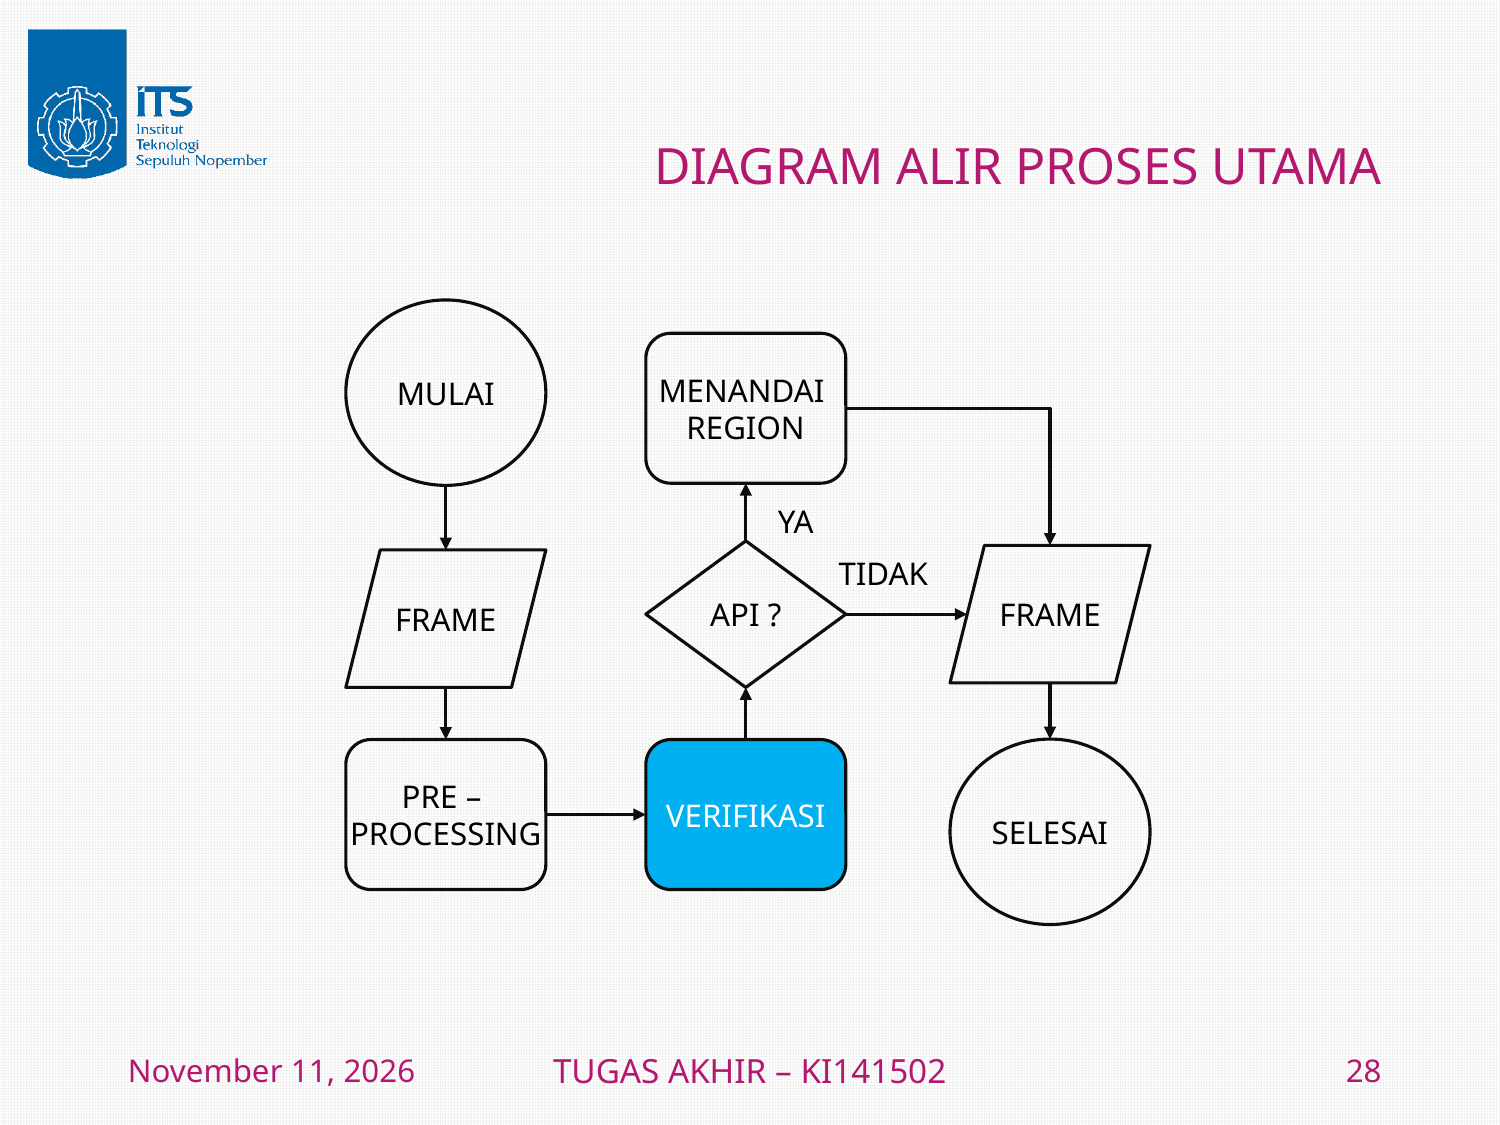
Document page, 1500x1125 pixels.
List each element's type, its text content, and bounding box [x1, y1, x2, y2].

text_box MENANDAI REGION [645, 333, 846, 484]
text_box VERIFIKASI [645, 739, 846, 890]
title DIAGRAM ALIR PROSES UTAMA [103, 59, 1397, 278]
text_box FRAME [345, 549, 546, 688]
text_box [845, 408, 1050, 546]
footer TUGAS AKHIR – KI141502 [496, 1042, 1004, 1103]
text_box TIDAK [783, 547, 984, 600]
text_box PRE – PROCESSING [345, 739, 546, 890]
text_box YA [695, 495, 896, 548]
picture [19, 21, 274, 187]
text_box API ? [645, 548, 845, 687]
text_box FRAME [950, 545, 1151, 683]
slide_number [103, 1042, 441, 1103]
text_box SELESAI [950, 739, 1151, 925]
text_box MULAI [345, 299, 546, 486]
slide_number 28 [1059, 1042, 1397, 1103]
